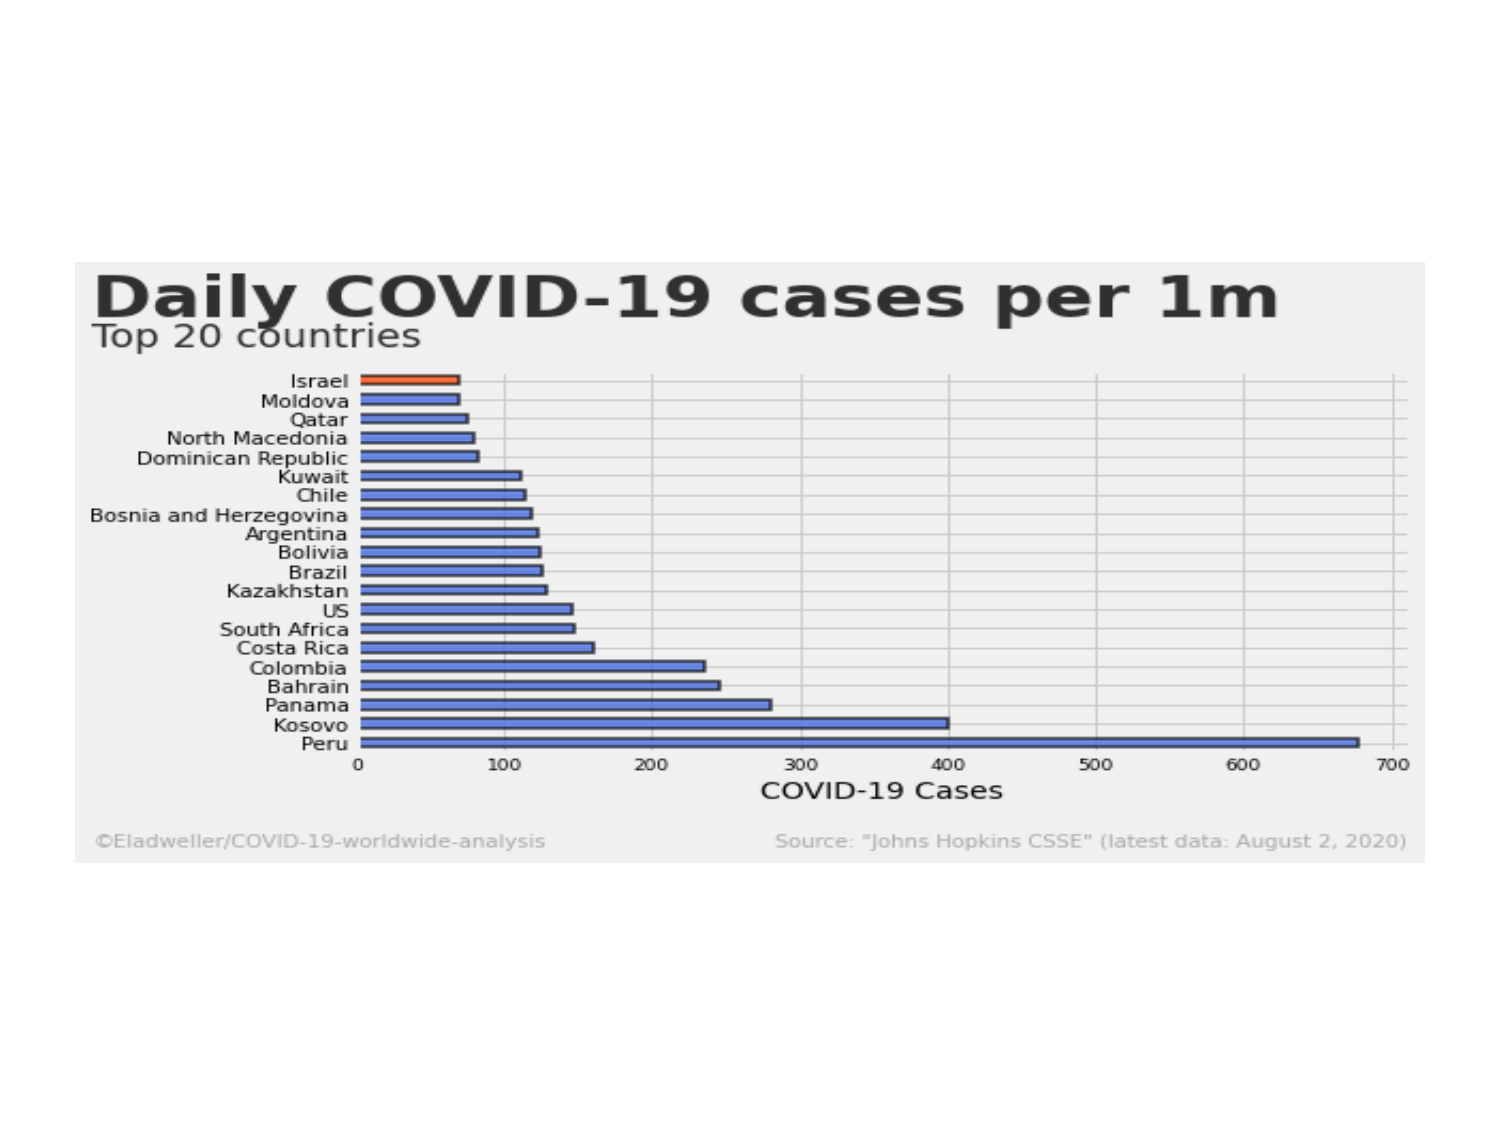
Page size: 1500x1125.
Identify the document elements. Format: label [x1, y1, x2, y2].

picture [74, 262, 1426, 863]
